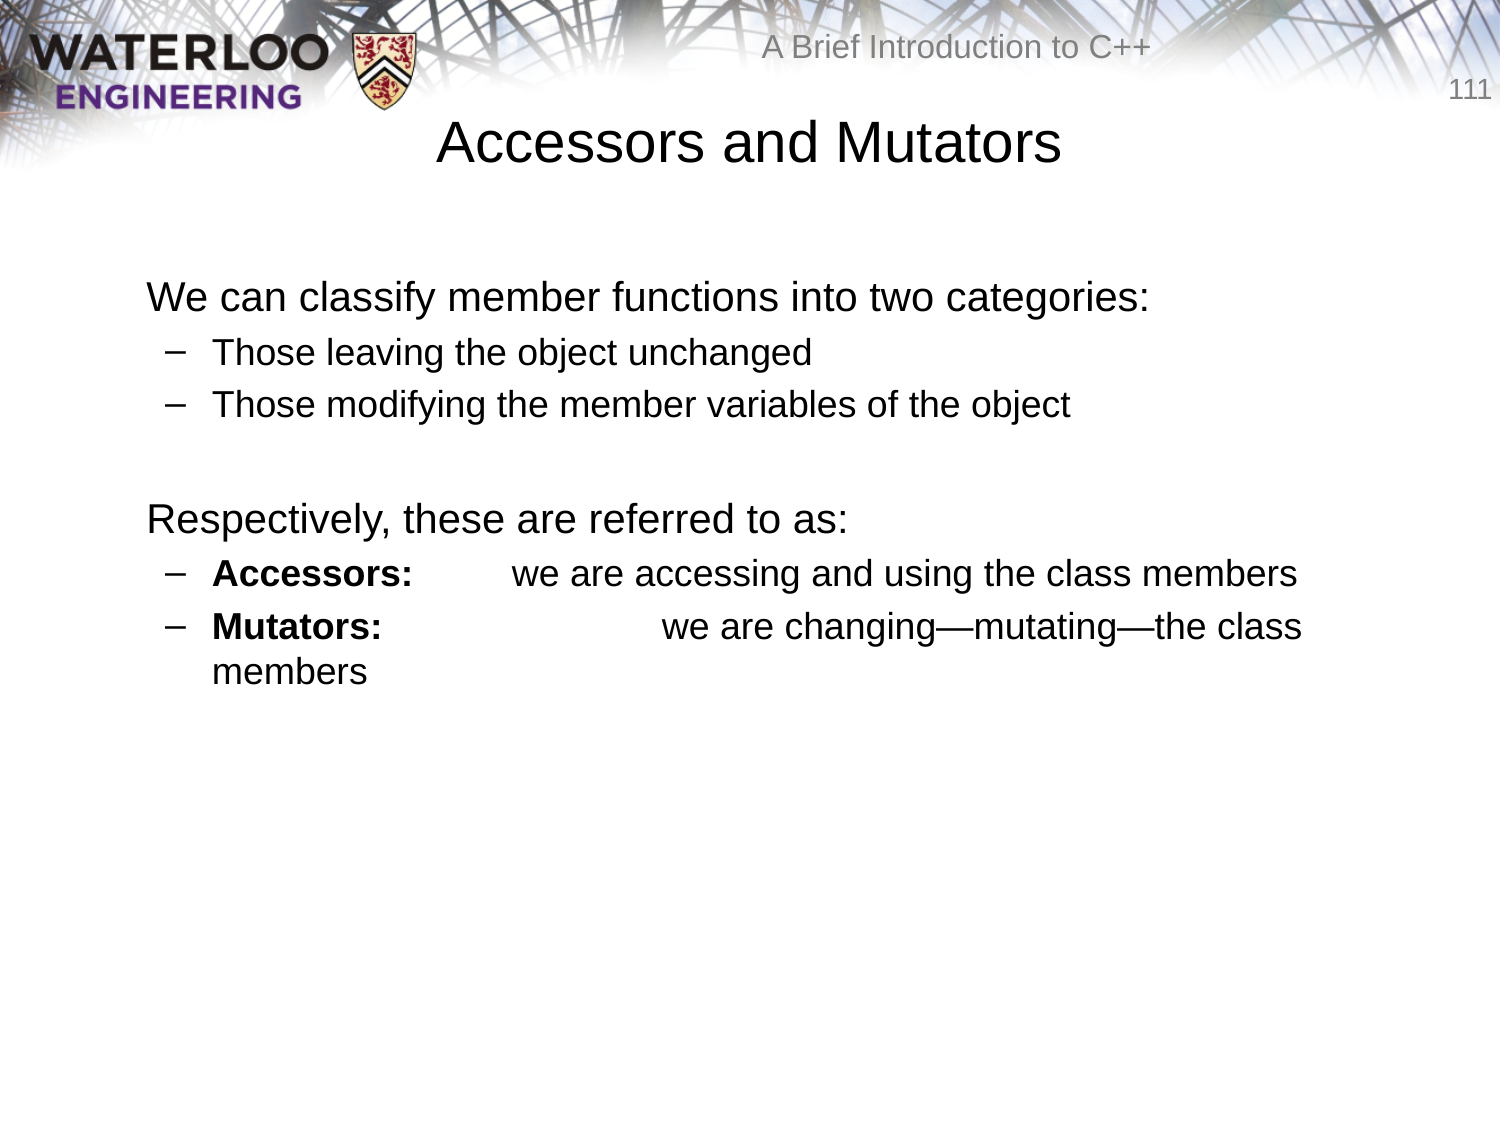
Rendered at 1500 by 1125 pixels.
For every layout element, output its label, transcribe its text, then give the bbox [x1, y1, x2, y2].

title Accessors and Mutators [74, 44, 1426, 233]
picture [0, 0, 1500, 1125]
list We can classify member functions into two categories: Those leaving the object unchanged Those modifying the member variables of the object Respectively, these are referred to as: Accessors: we are accessing and using the class members Mutators: we are changing—mutating—the class members [74, 262, 1426, 1006]
